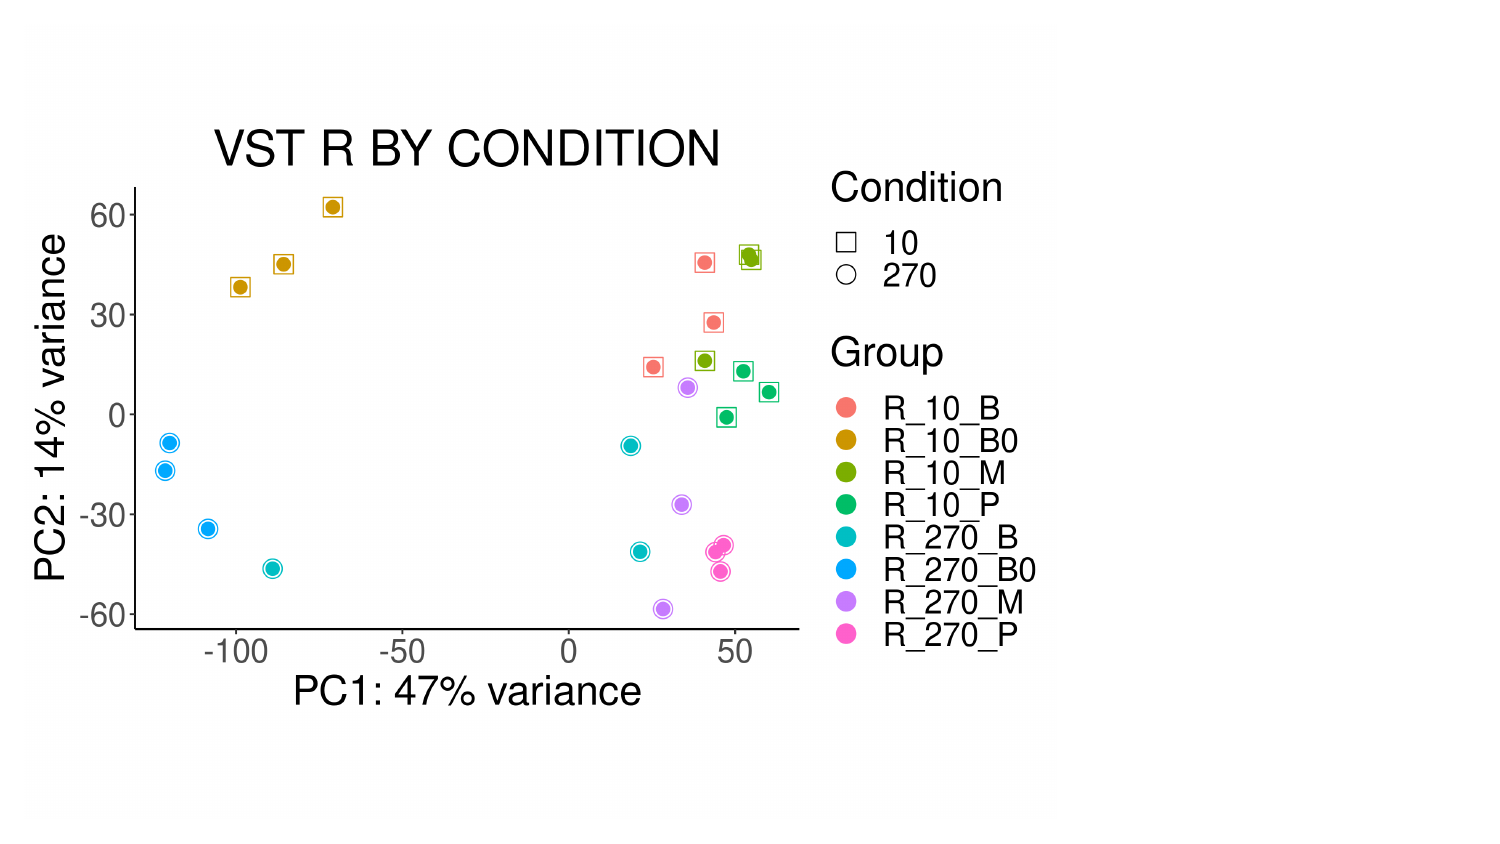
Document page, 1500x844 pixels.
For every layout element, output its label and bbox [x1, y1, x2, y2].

picture [24, 24, 1058, 819]
